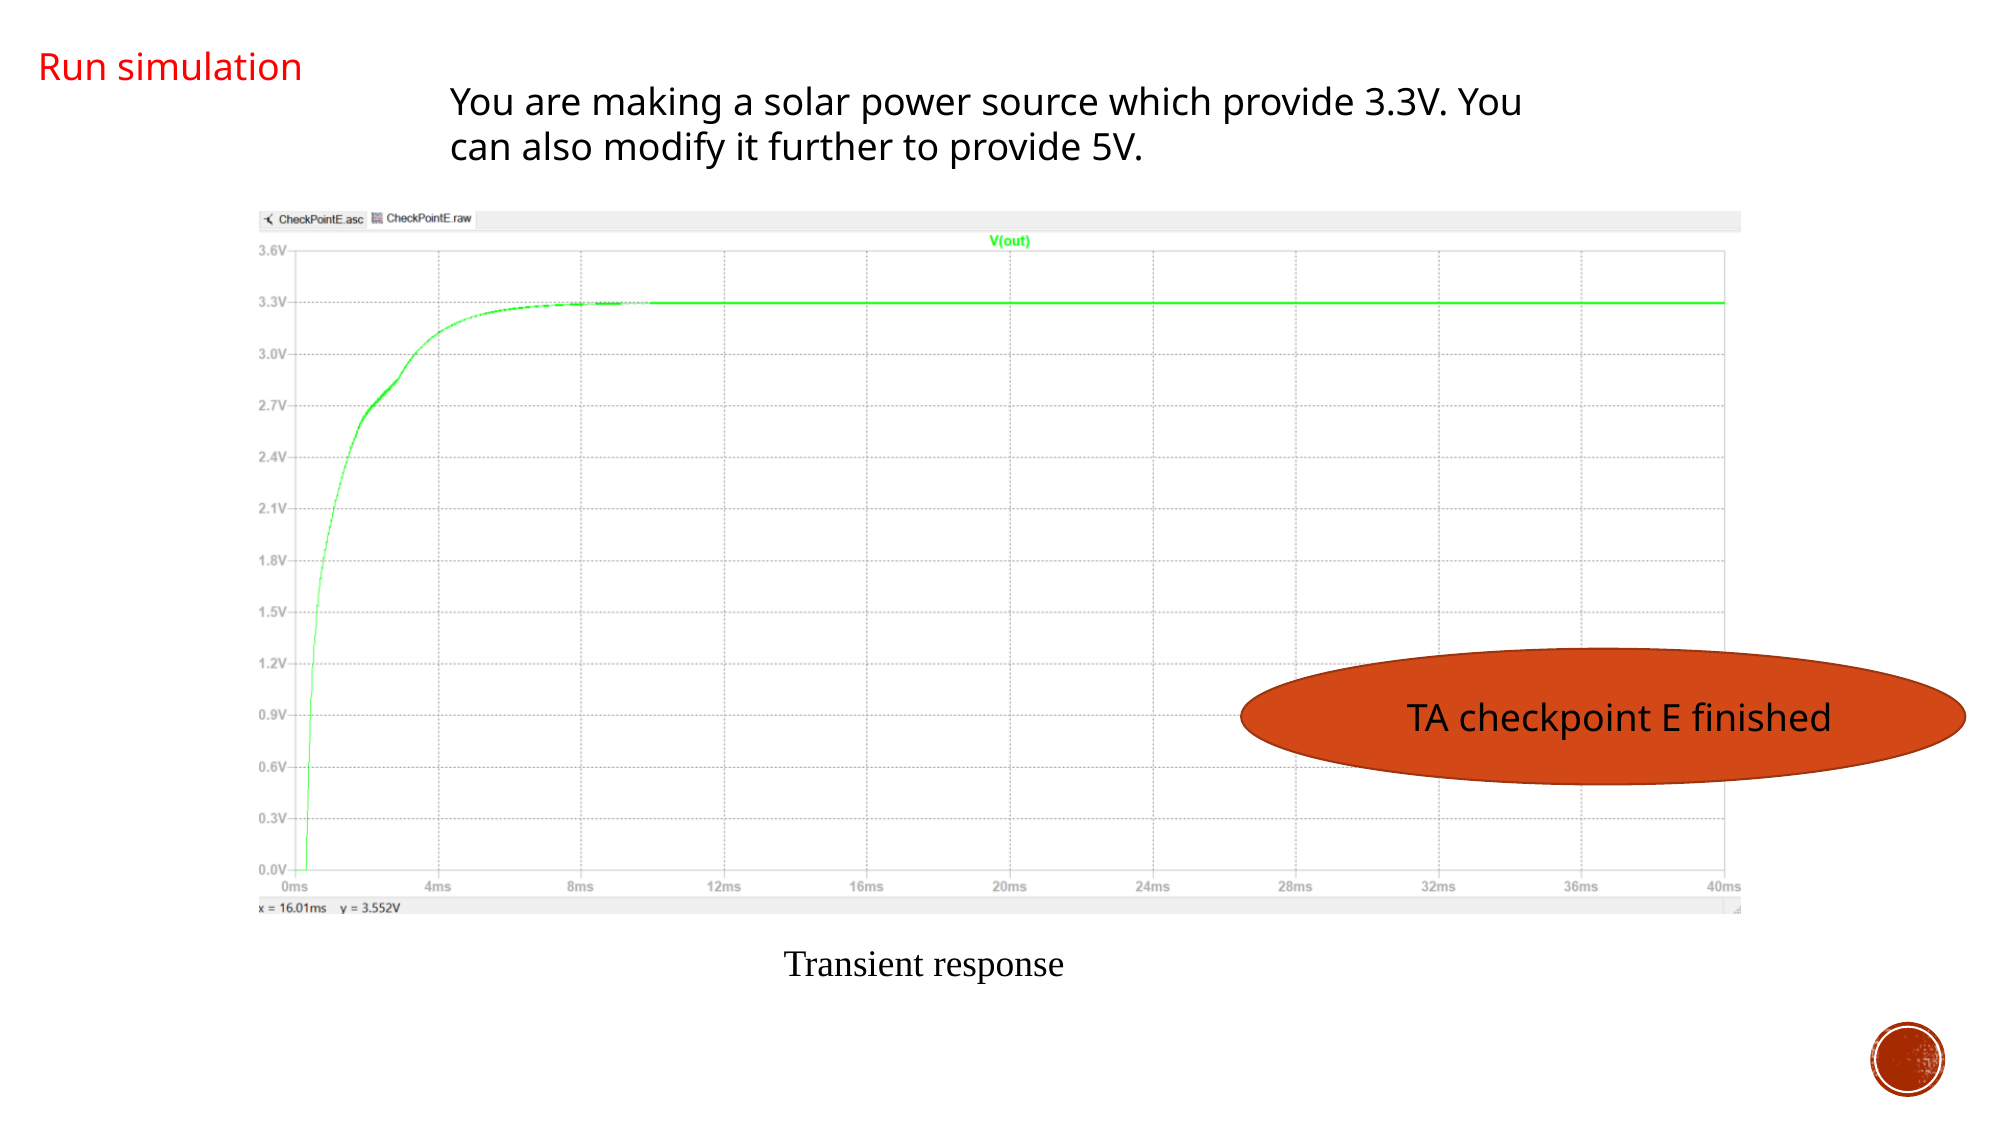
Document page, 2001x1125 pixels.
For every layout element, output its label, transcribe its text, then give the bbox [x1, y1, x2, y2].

text_box Transient response [768, 931, 1769, 992]
picture [260, 211, 1739, 912]
text_box Run simulation [23, 35, 645, 96]
text_box [1741, 652, 1967, 781]
text_box TA checkpoint E finished [1741, 686, 1861, 746]
text_box You are making a solar power source which provide 3.3V. You can also modify it further to provide 5V. [435, 70, 1566, 176]
